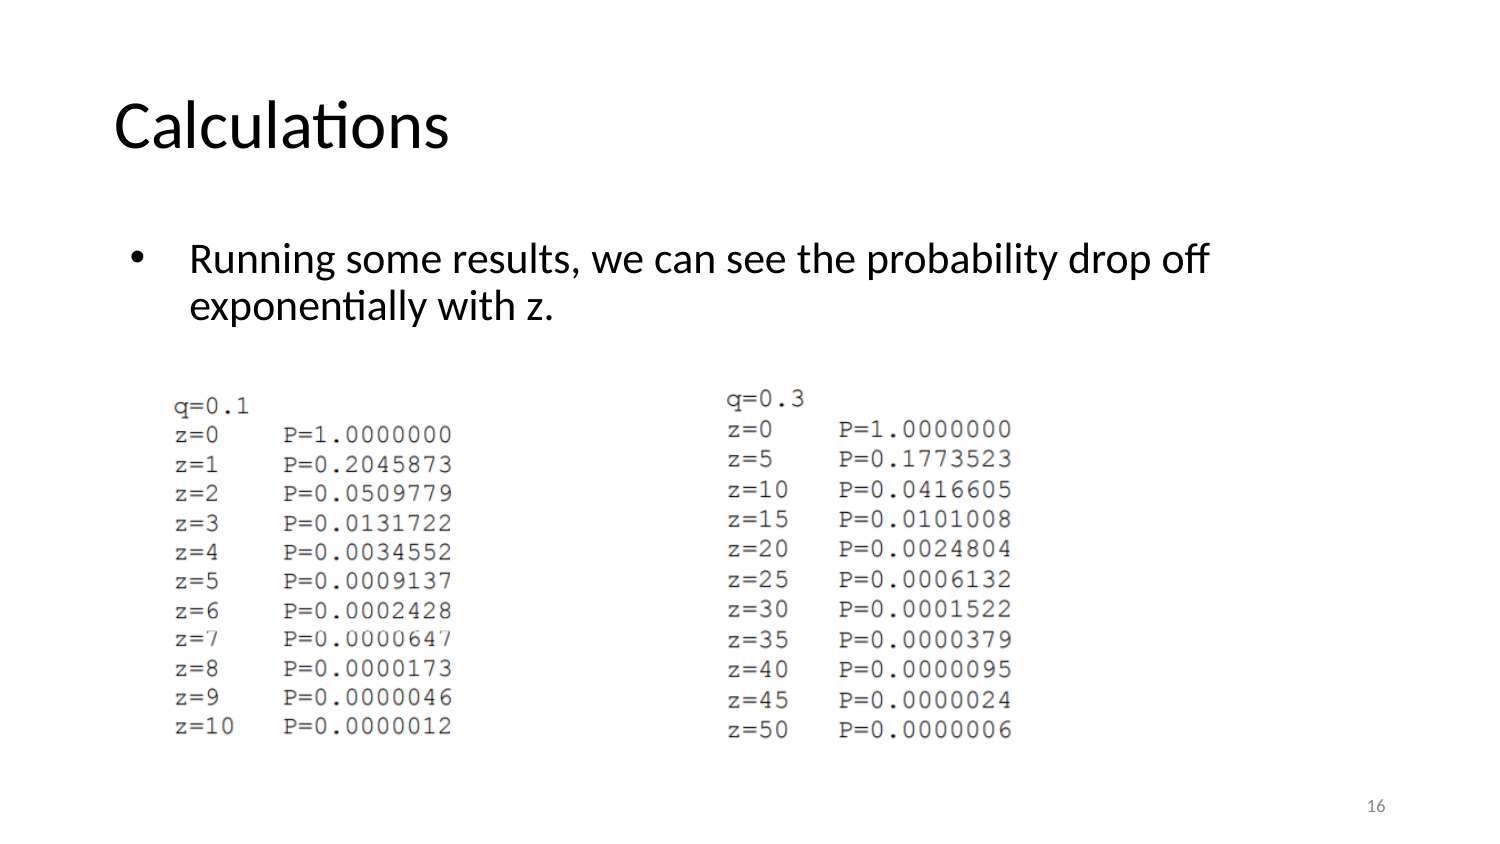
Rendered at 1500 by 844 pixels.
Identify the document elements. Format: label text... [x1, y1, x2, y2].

list Running some results, we can see the probability drop off exponentially with z. [103, 224, 1397, 760]
picture [715, 380, 1030, 761]
title Calculations [103, 44, 1397, 208]
picture [157, 378, 471, 761]
slide_number 16 [1059, 782, 1397, 827]
